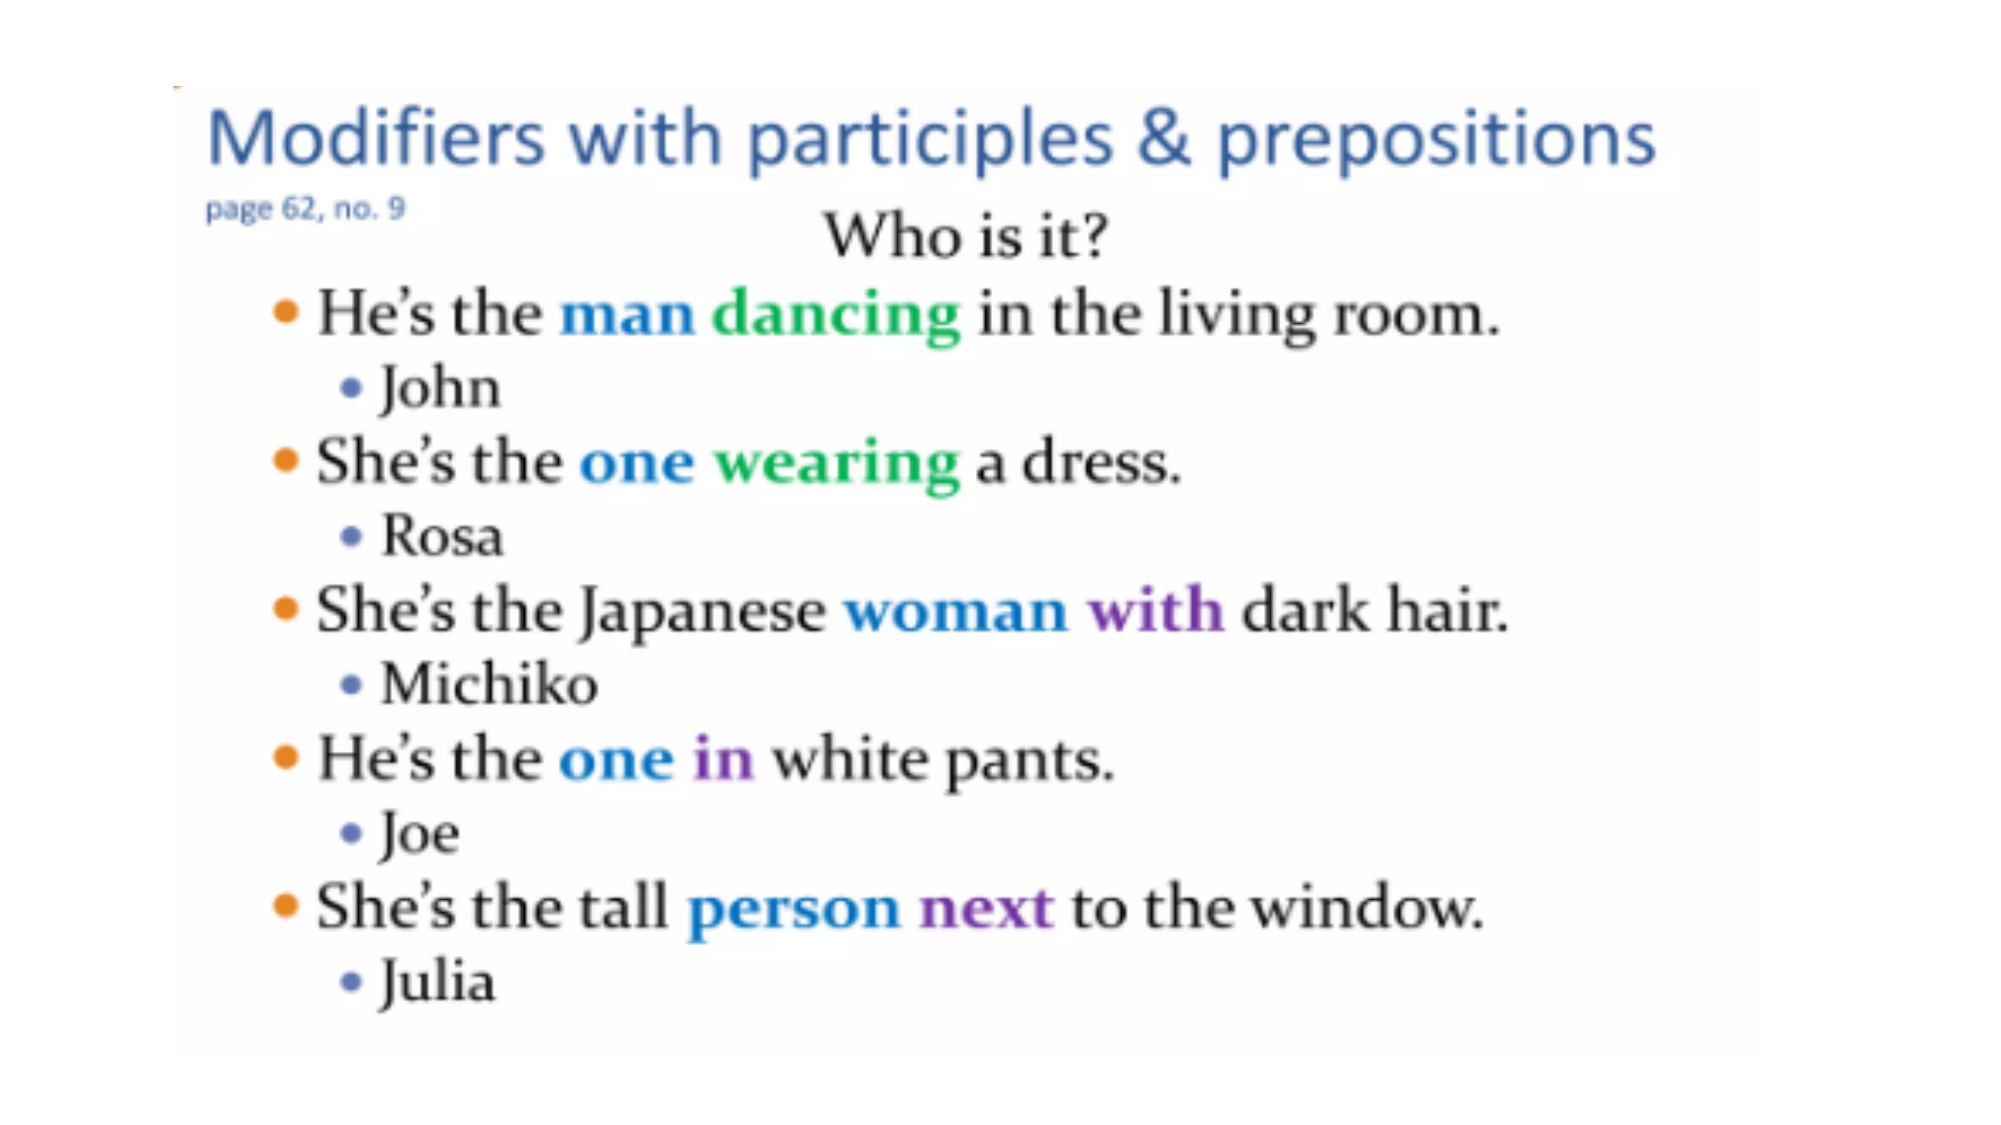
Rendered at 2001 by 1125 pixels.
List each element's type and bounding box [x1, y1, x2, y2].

picture [168, 86, 1782, 1057]
